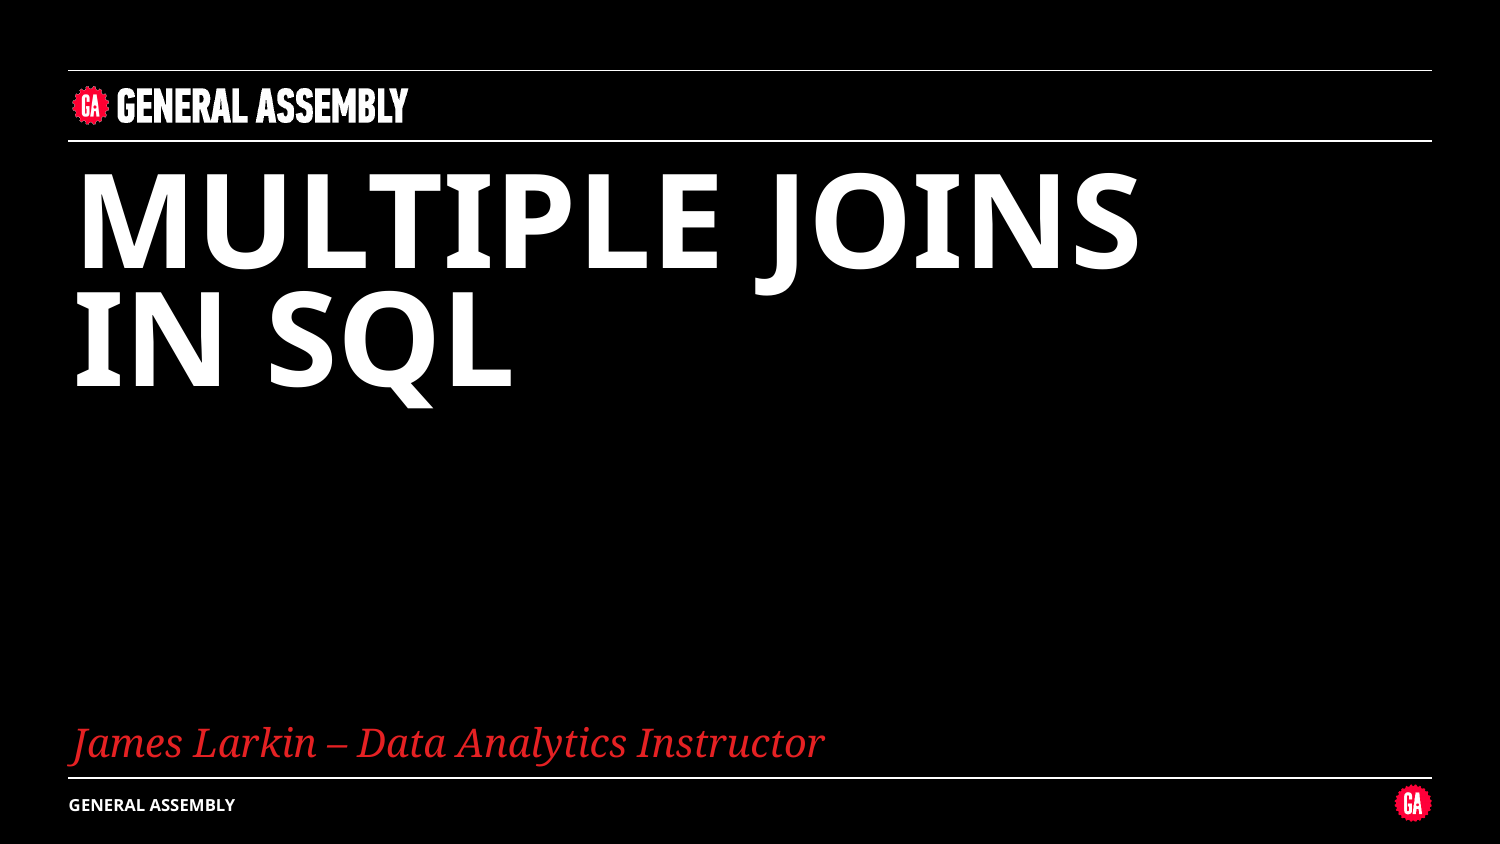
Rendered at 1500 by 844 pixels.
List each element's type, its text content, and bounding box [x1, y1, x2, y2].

text_box James Larkin – Data Analytics Instructor [73, 708, 1427, 808]
picture [72, 86, 409, 125]
text_box MULTIPLE JOINS IN SQL [73, 173, 1427, 354]
picture [1394, 784, 1432, 822]
